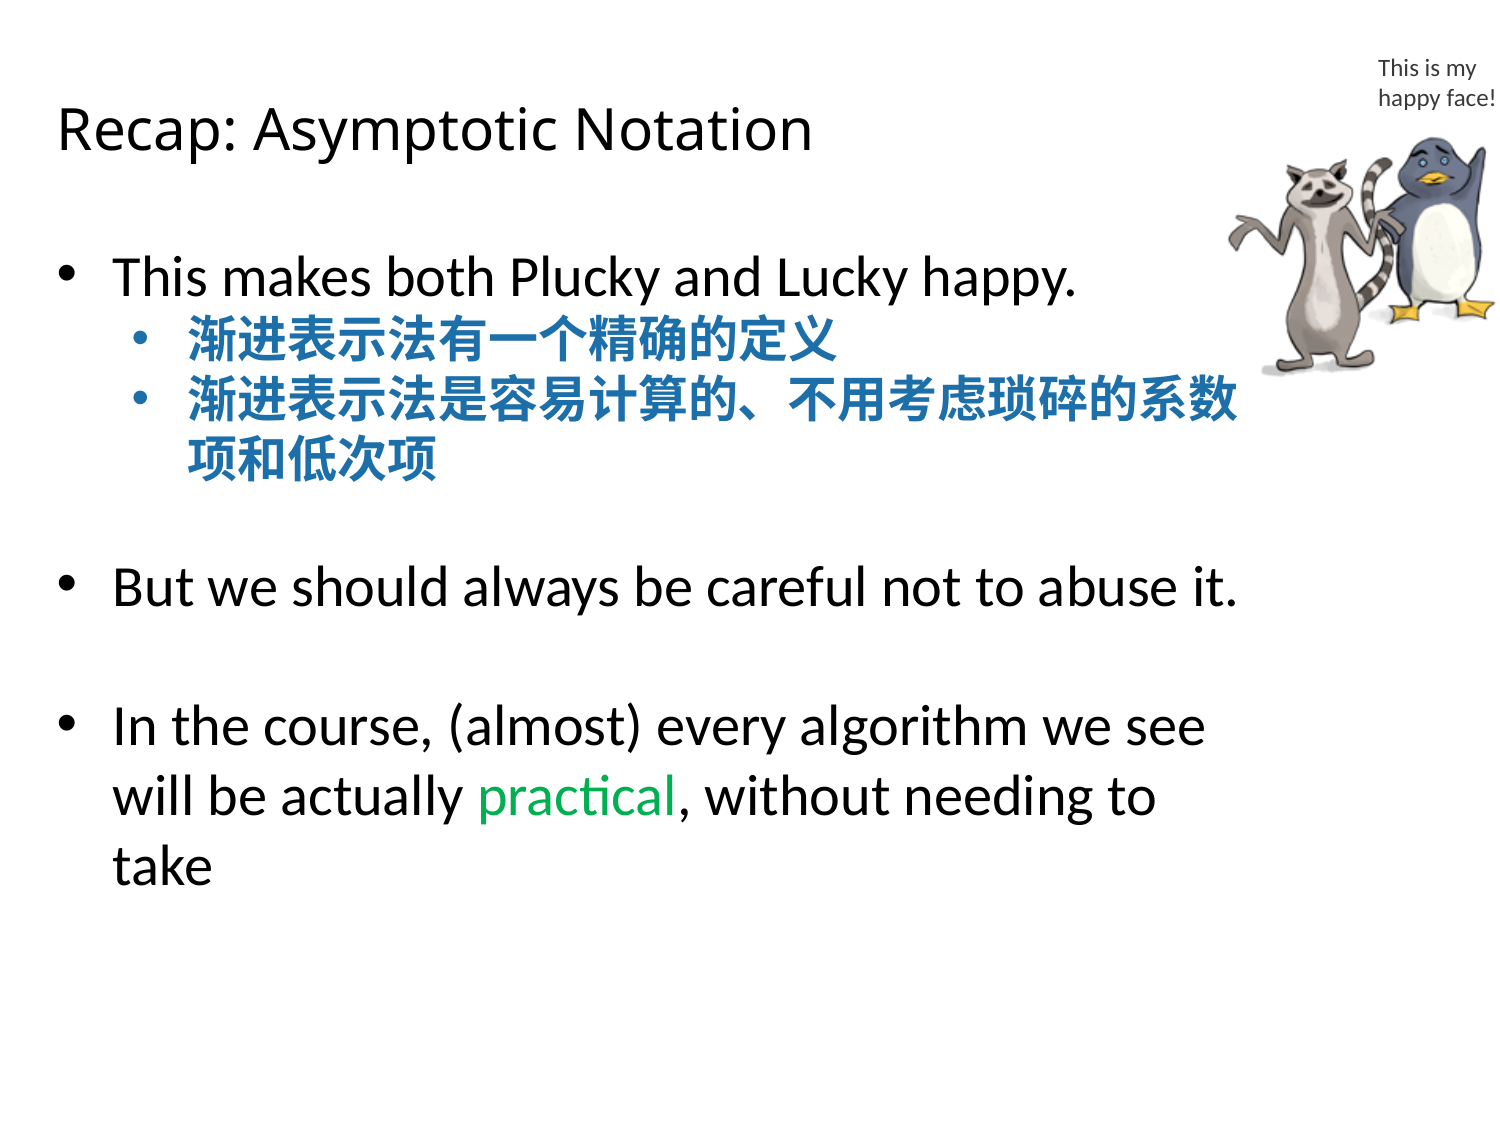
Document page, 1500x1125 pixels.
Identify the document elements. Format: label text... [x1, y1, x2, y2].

text_box This is my happy face! [1363, 43, 1500, 119]
title Recap: Asymptotic Notation [41, 23, 1336, 241]
picture [1215, 119, 1500, 388]
